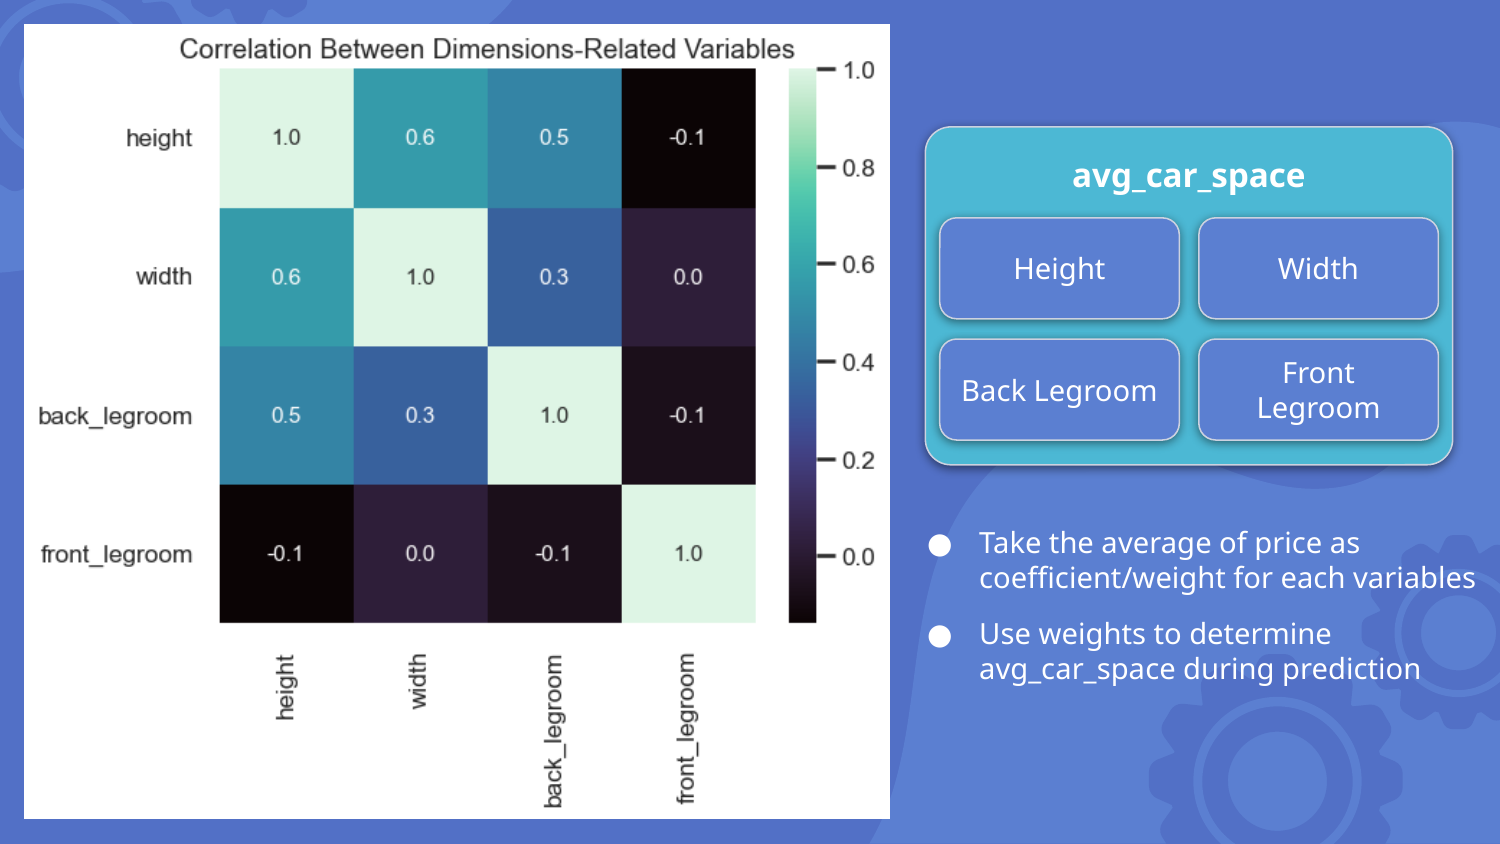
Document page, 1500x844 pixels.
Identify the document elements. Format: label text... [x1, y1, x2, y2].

text_box Front Legroom [1198, 339, 1439, 441]
picture [24, 24, 890, 819]
text_box [929, 126, 1449, 138]
text_box Width [1198, 217, 1439, 319]
text_box Back Legroom [939, 339, 1180, 441]
text_box Height [939, 217, 1180, 319]
text_box [925, 209, 1453, 465]
text_box Take the average of price as coefficient/weight for each variables Use weights to determine avg_car_space during prediction [893, 509, 1495, 701]
text_box avg_car_space [925, 138, 1453, 209]
